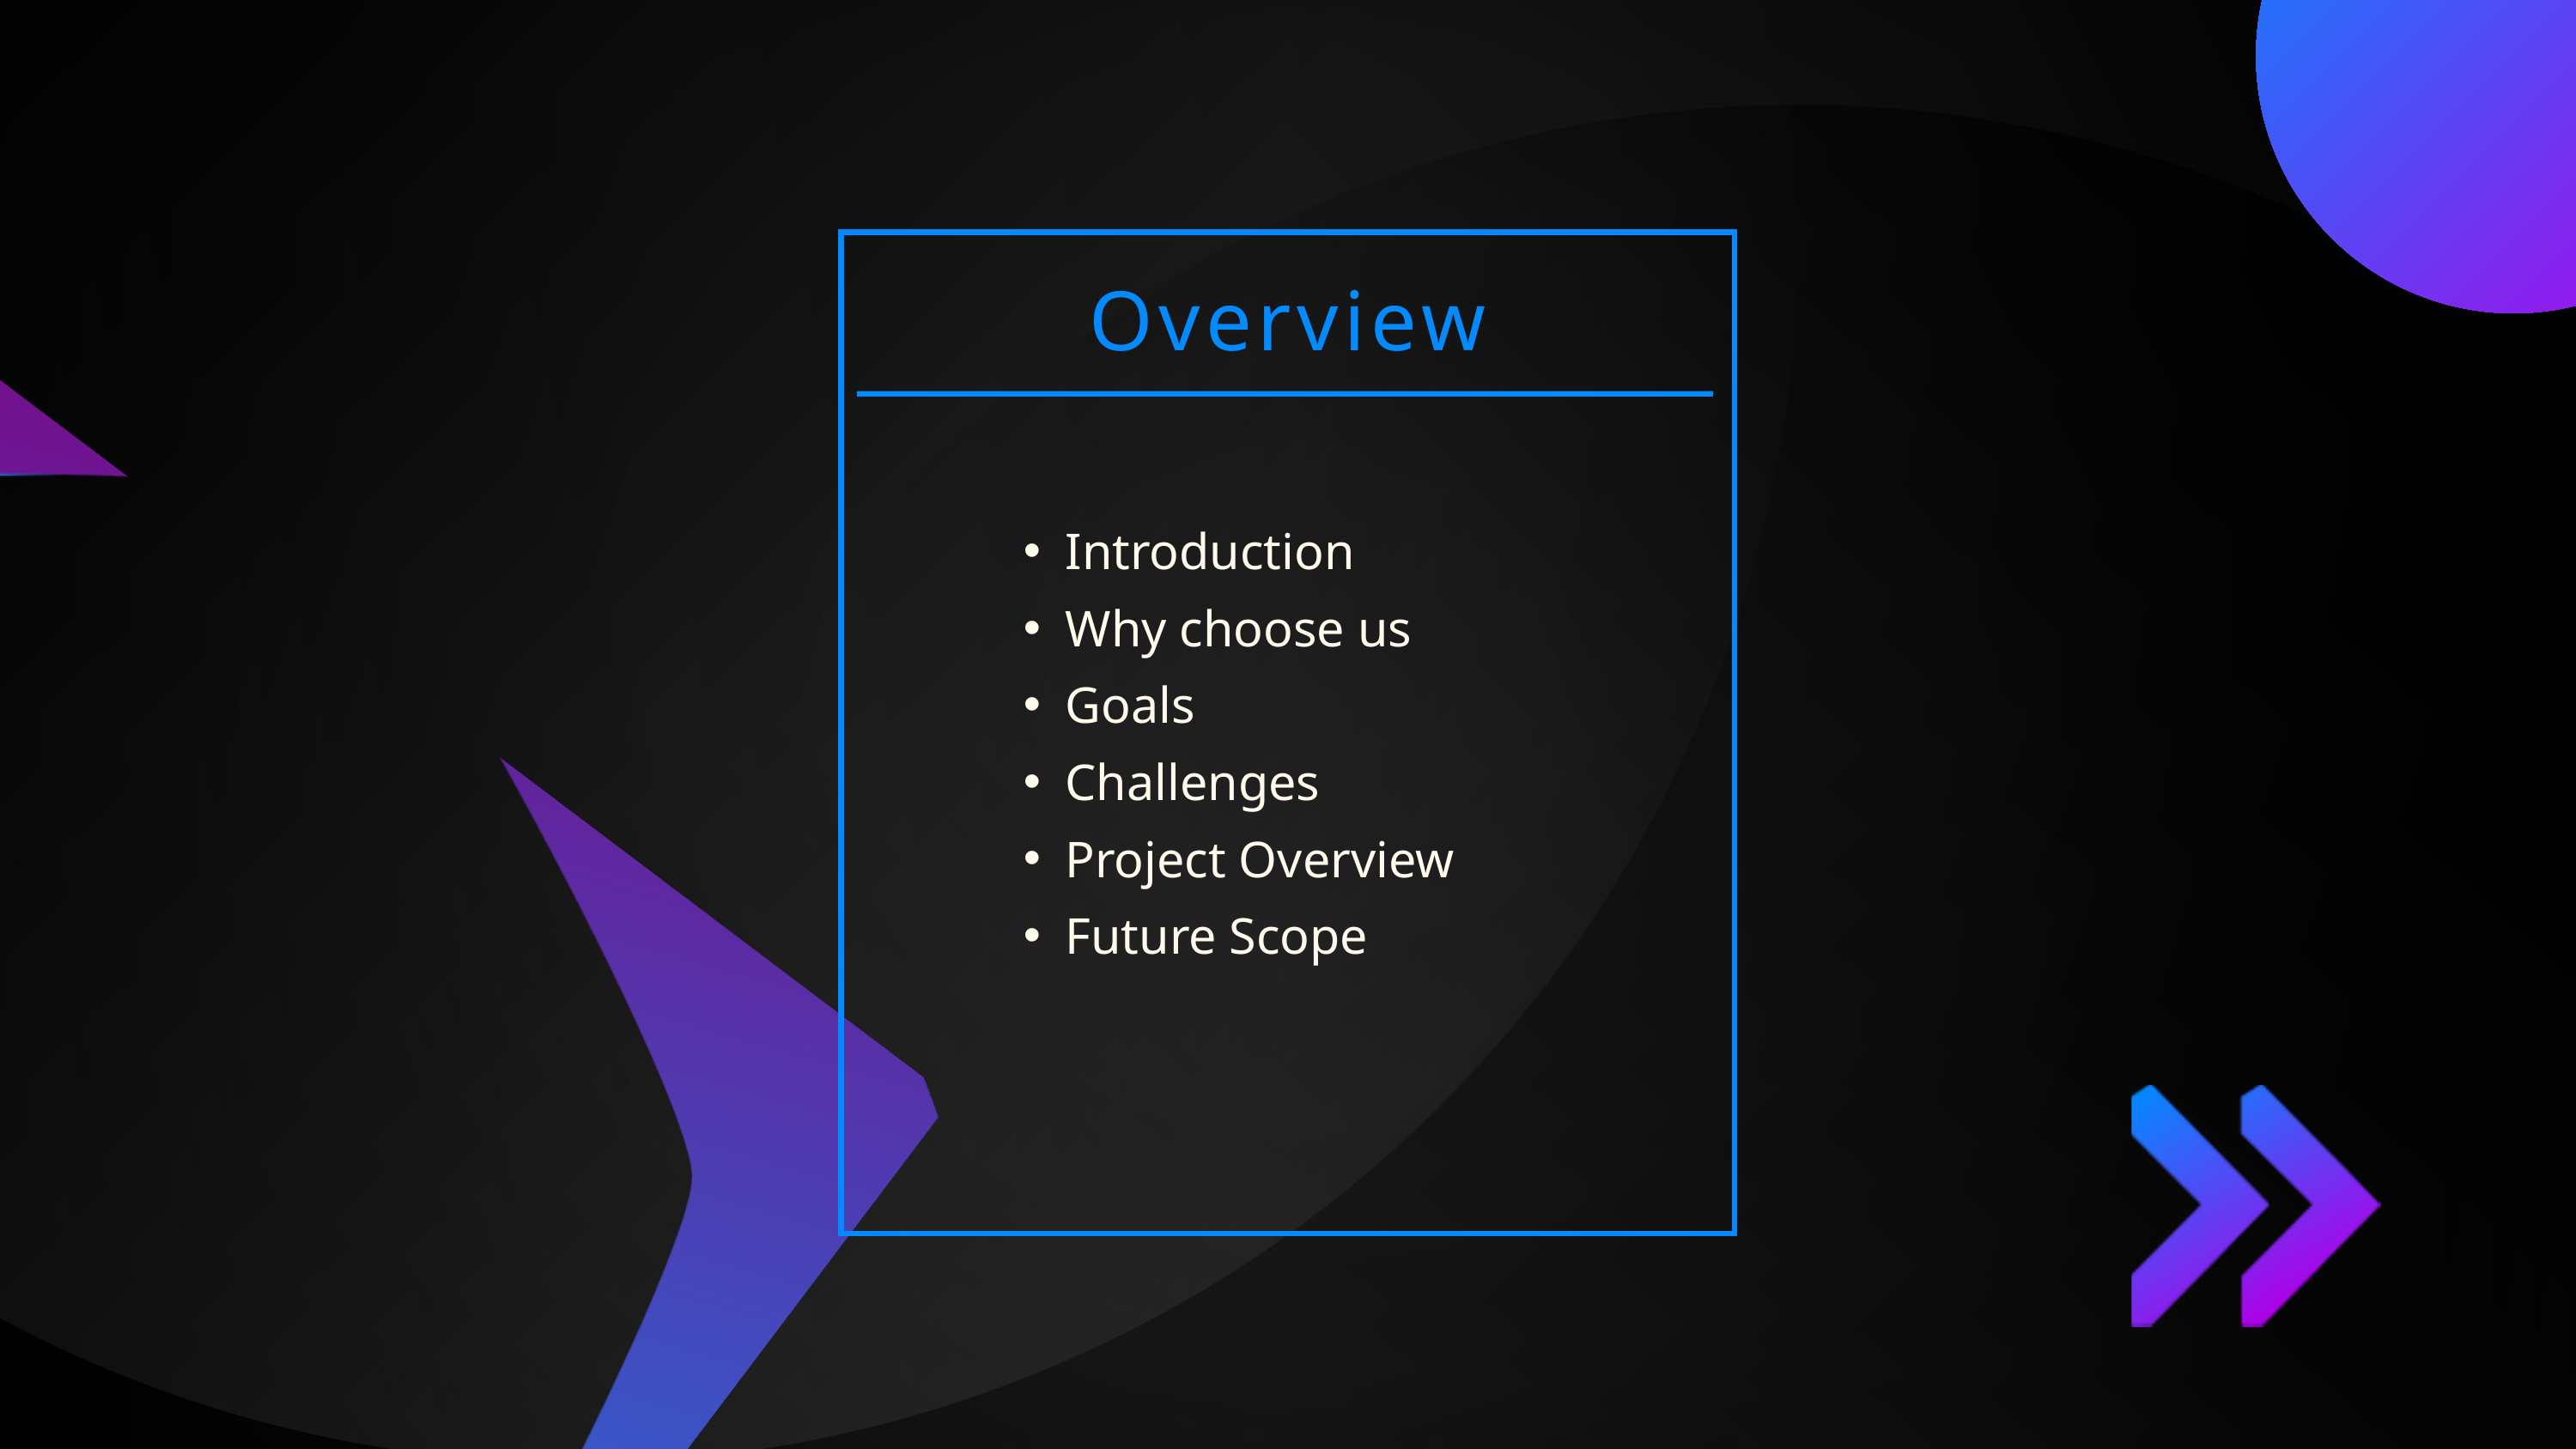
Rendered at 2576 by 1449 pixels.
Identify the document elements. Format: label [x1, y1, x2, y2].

text_box [0, 0, 2576, 1449]
text_box [2131, 1085, 2381, 1327]
text_box [841, 232, 1735, 1234]
text_box [0, 379, 845, 1449]
text_box [2256, 0, 2576, 314]
